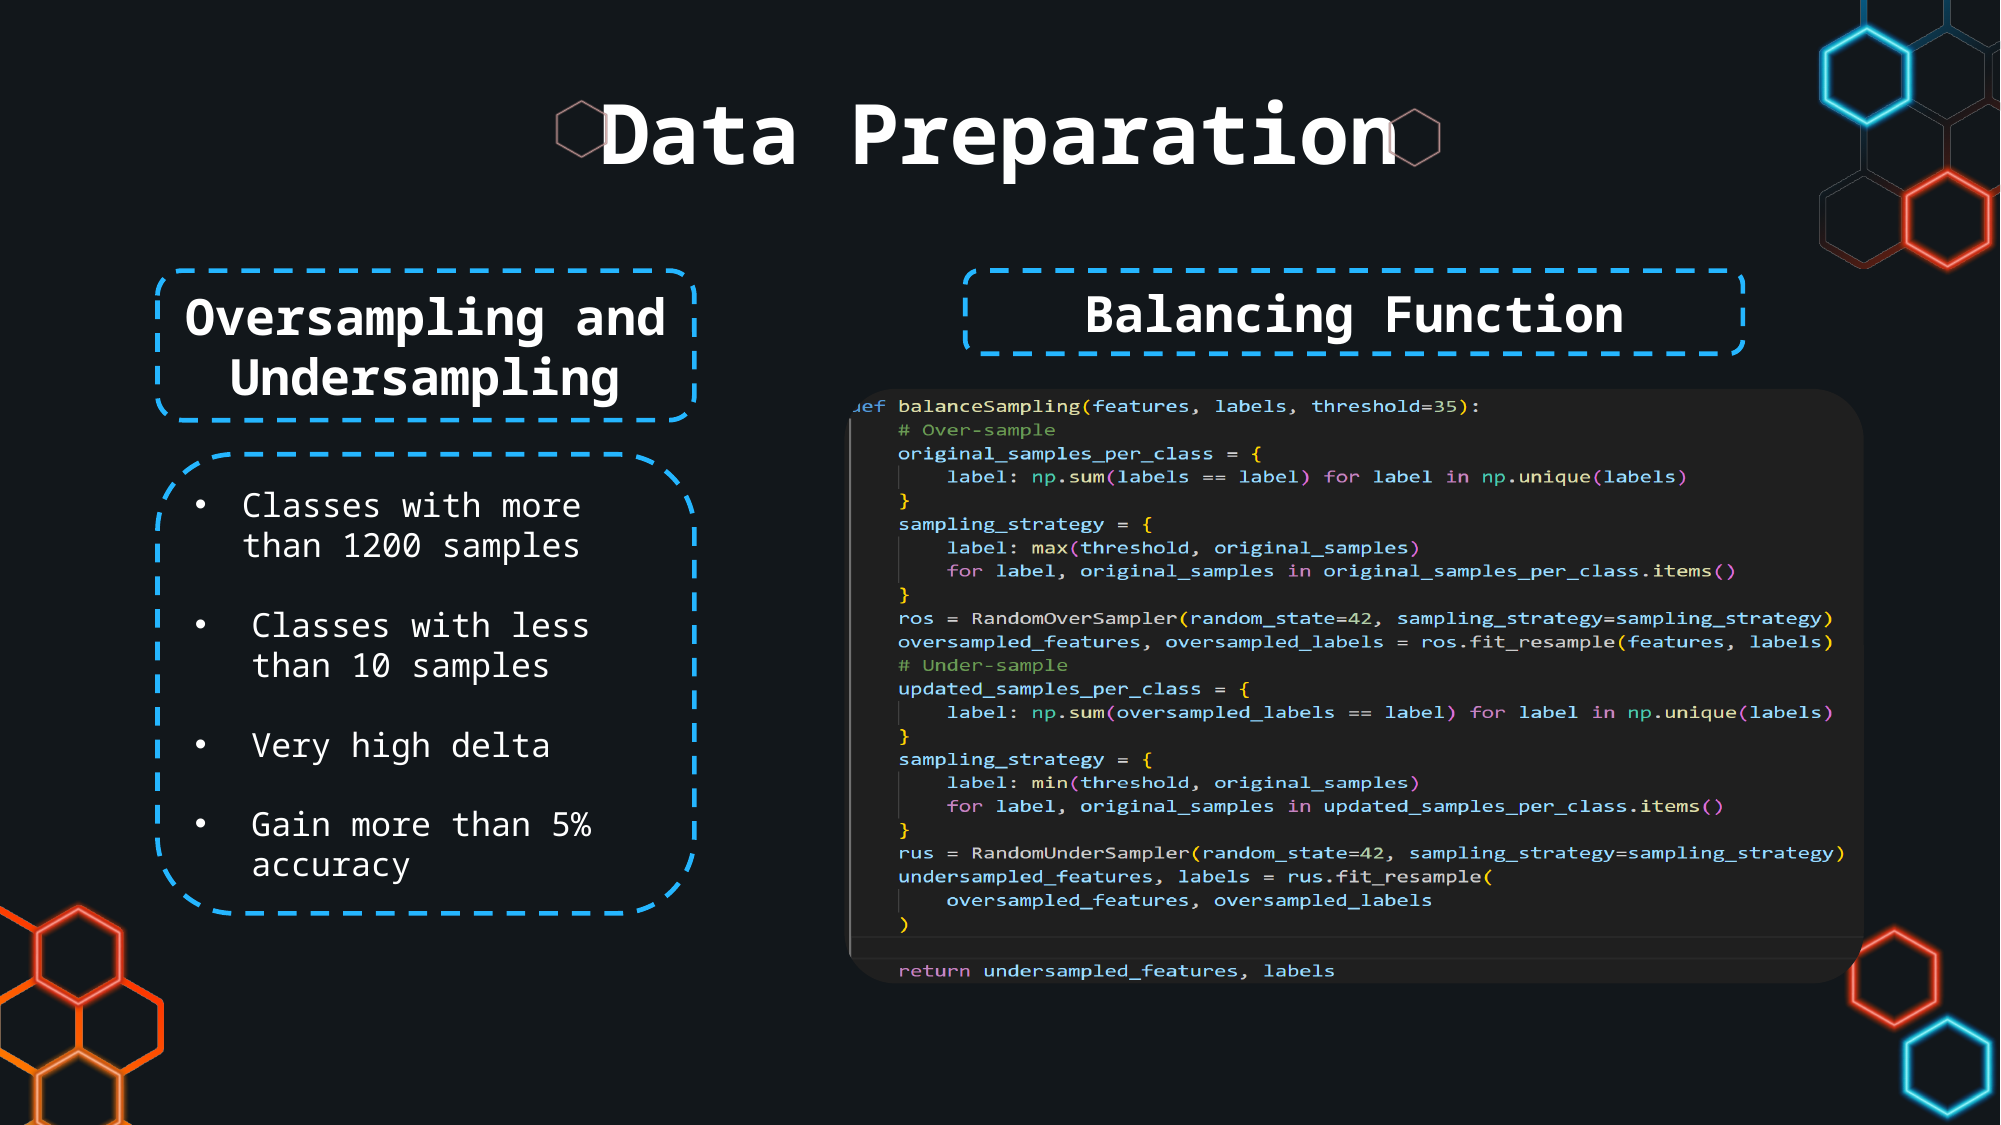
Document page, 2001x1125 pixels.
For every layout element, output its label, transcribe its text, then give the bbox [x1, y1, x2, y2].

text_box Balancing Function [965, 270, 1743, 354]
picture [844, 388, 1999, 1125]
picture [551, 90, 611, 168]
text_box Classes with more than 1200 samples Classes with less than 10 samples Very high delta Gain more than 5% accuracy [157, 454, 695, 914]
picture [0, 899, 164, 1125]
picture [1815, 0, 2001, 277]
text_box Oversampling and Undersampling [157, 270, 695, 421]
picture [1384, 98, 1444, 177]
title Data Preparation [157, 66, 1843, 192]
